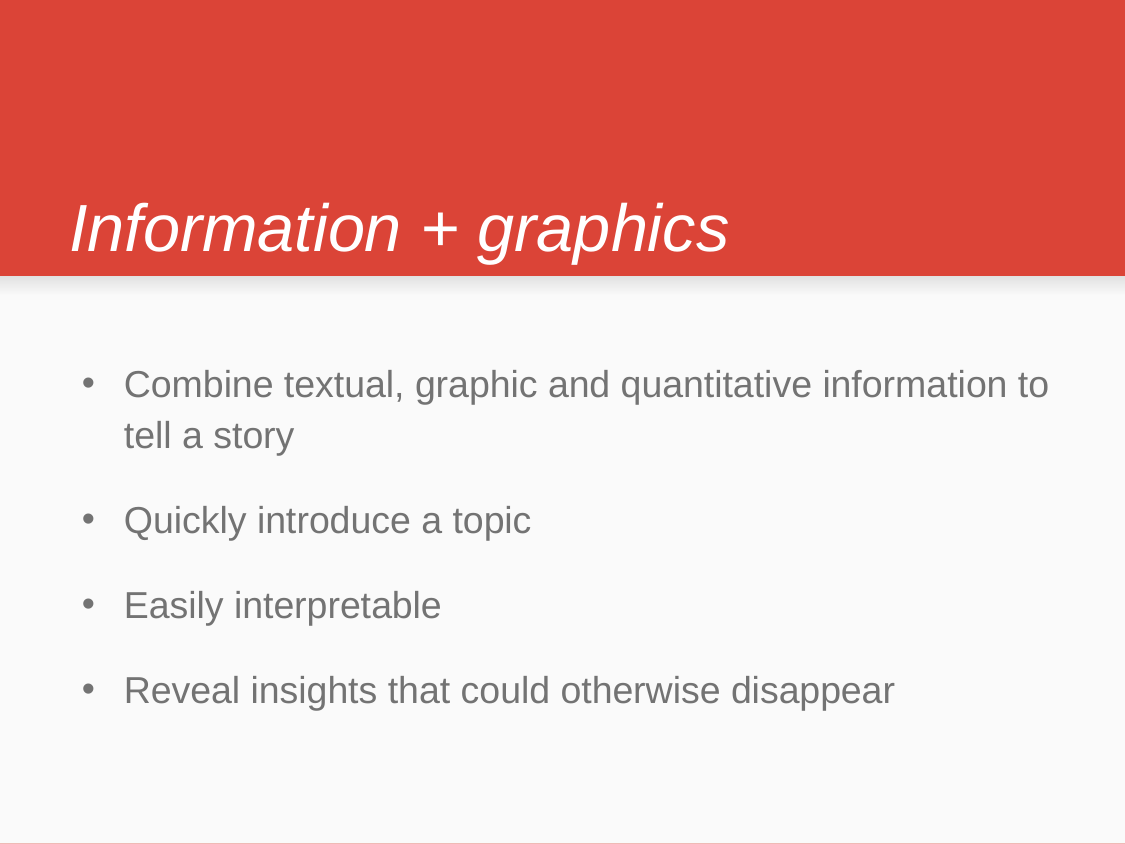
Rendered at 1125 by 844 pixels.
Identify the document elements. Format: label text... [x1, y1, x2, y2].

list Combine textual, graphic and quantitative information to tell a story Quickly introduce a topic Easily interpretable Reveal insights that could otherwise disappear [58, 341, 1070, 675]
title Information + graphics [58, 181, 1070, 277]
